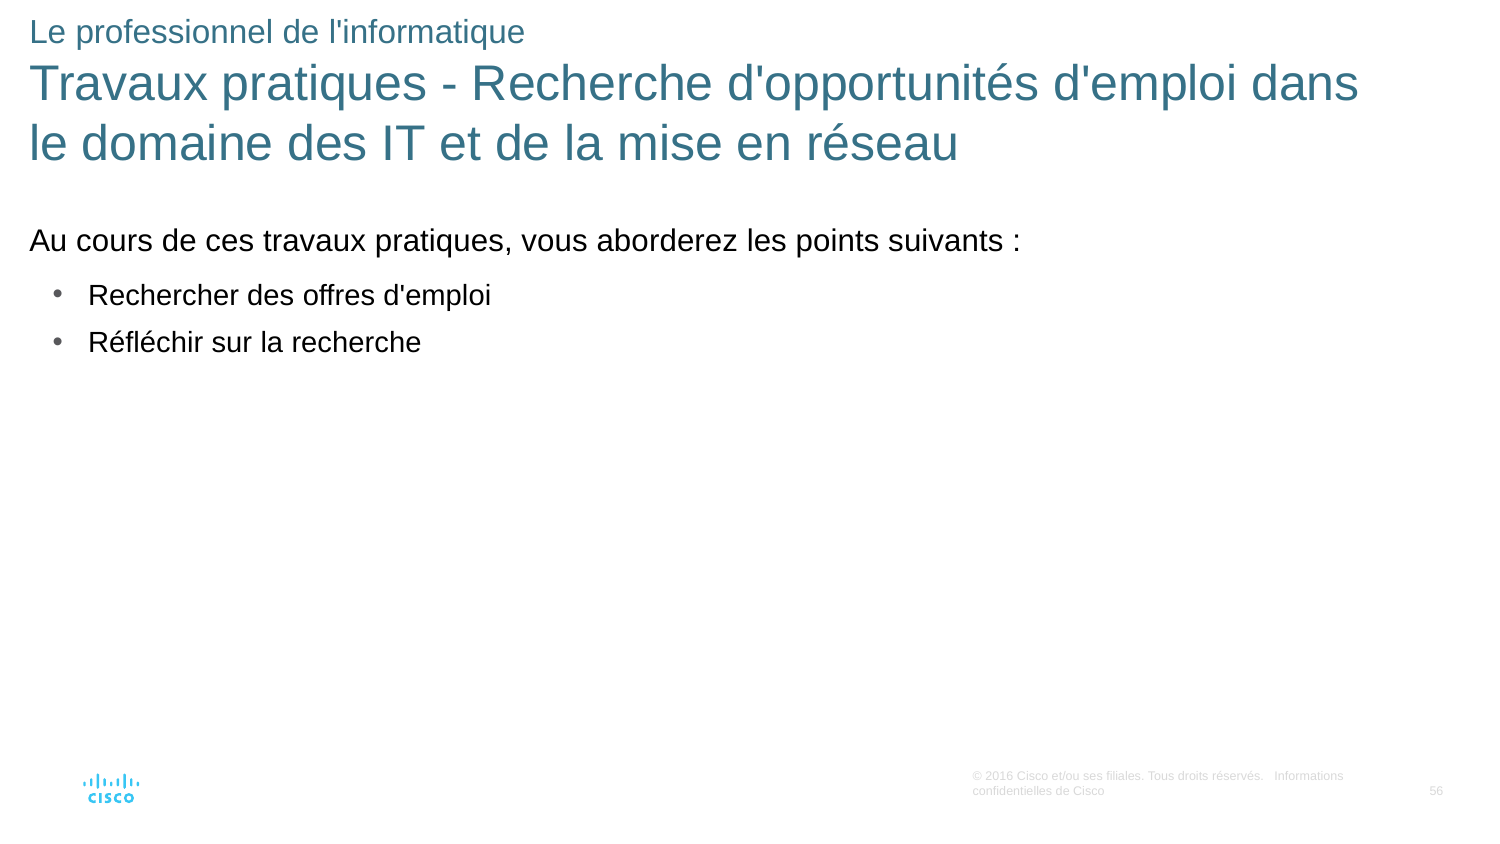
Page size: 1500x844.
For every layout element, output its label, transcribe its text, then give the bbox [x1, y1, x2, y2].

title Le professionnel de l'informatique Travaux pratiques - Recherche d'opportunités d'emploi dans le domaine des IT et de la mise en réseau [14, 6, 1406, 150]
list Au cours de ces travaux pratiques, vous aborderez les points suivants : Rechercher des offres d'emploi Réfléchir sur la recherche [14, 150, 1467, 422]
